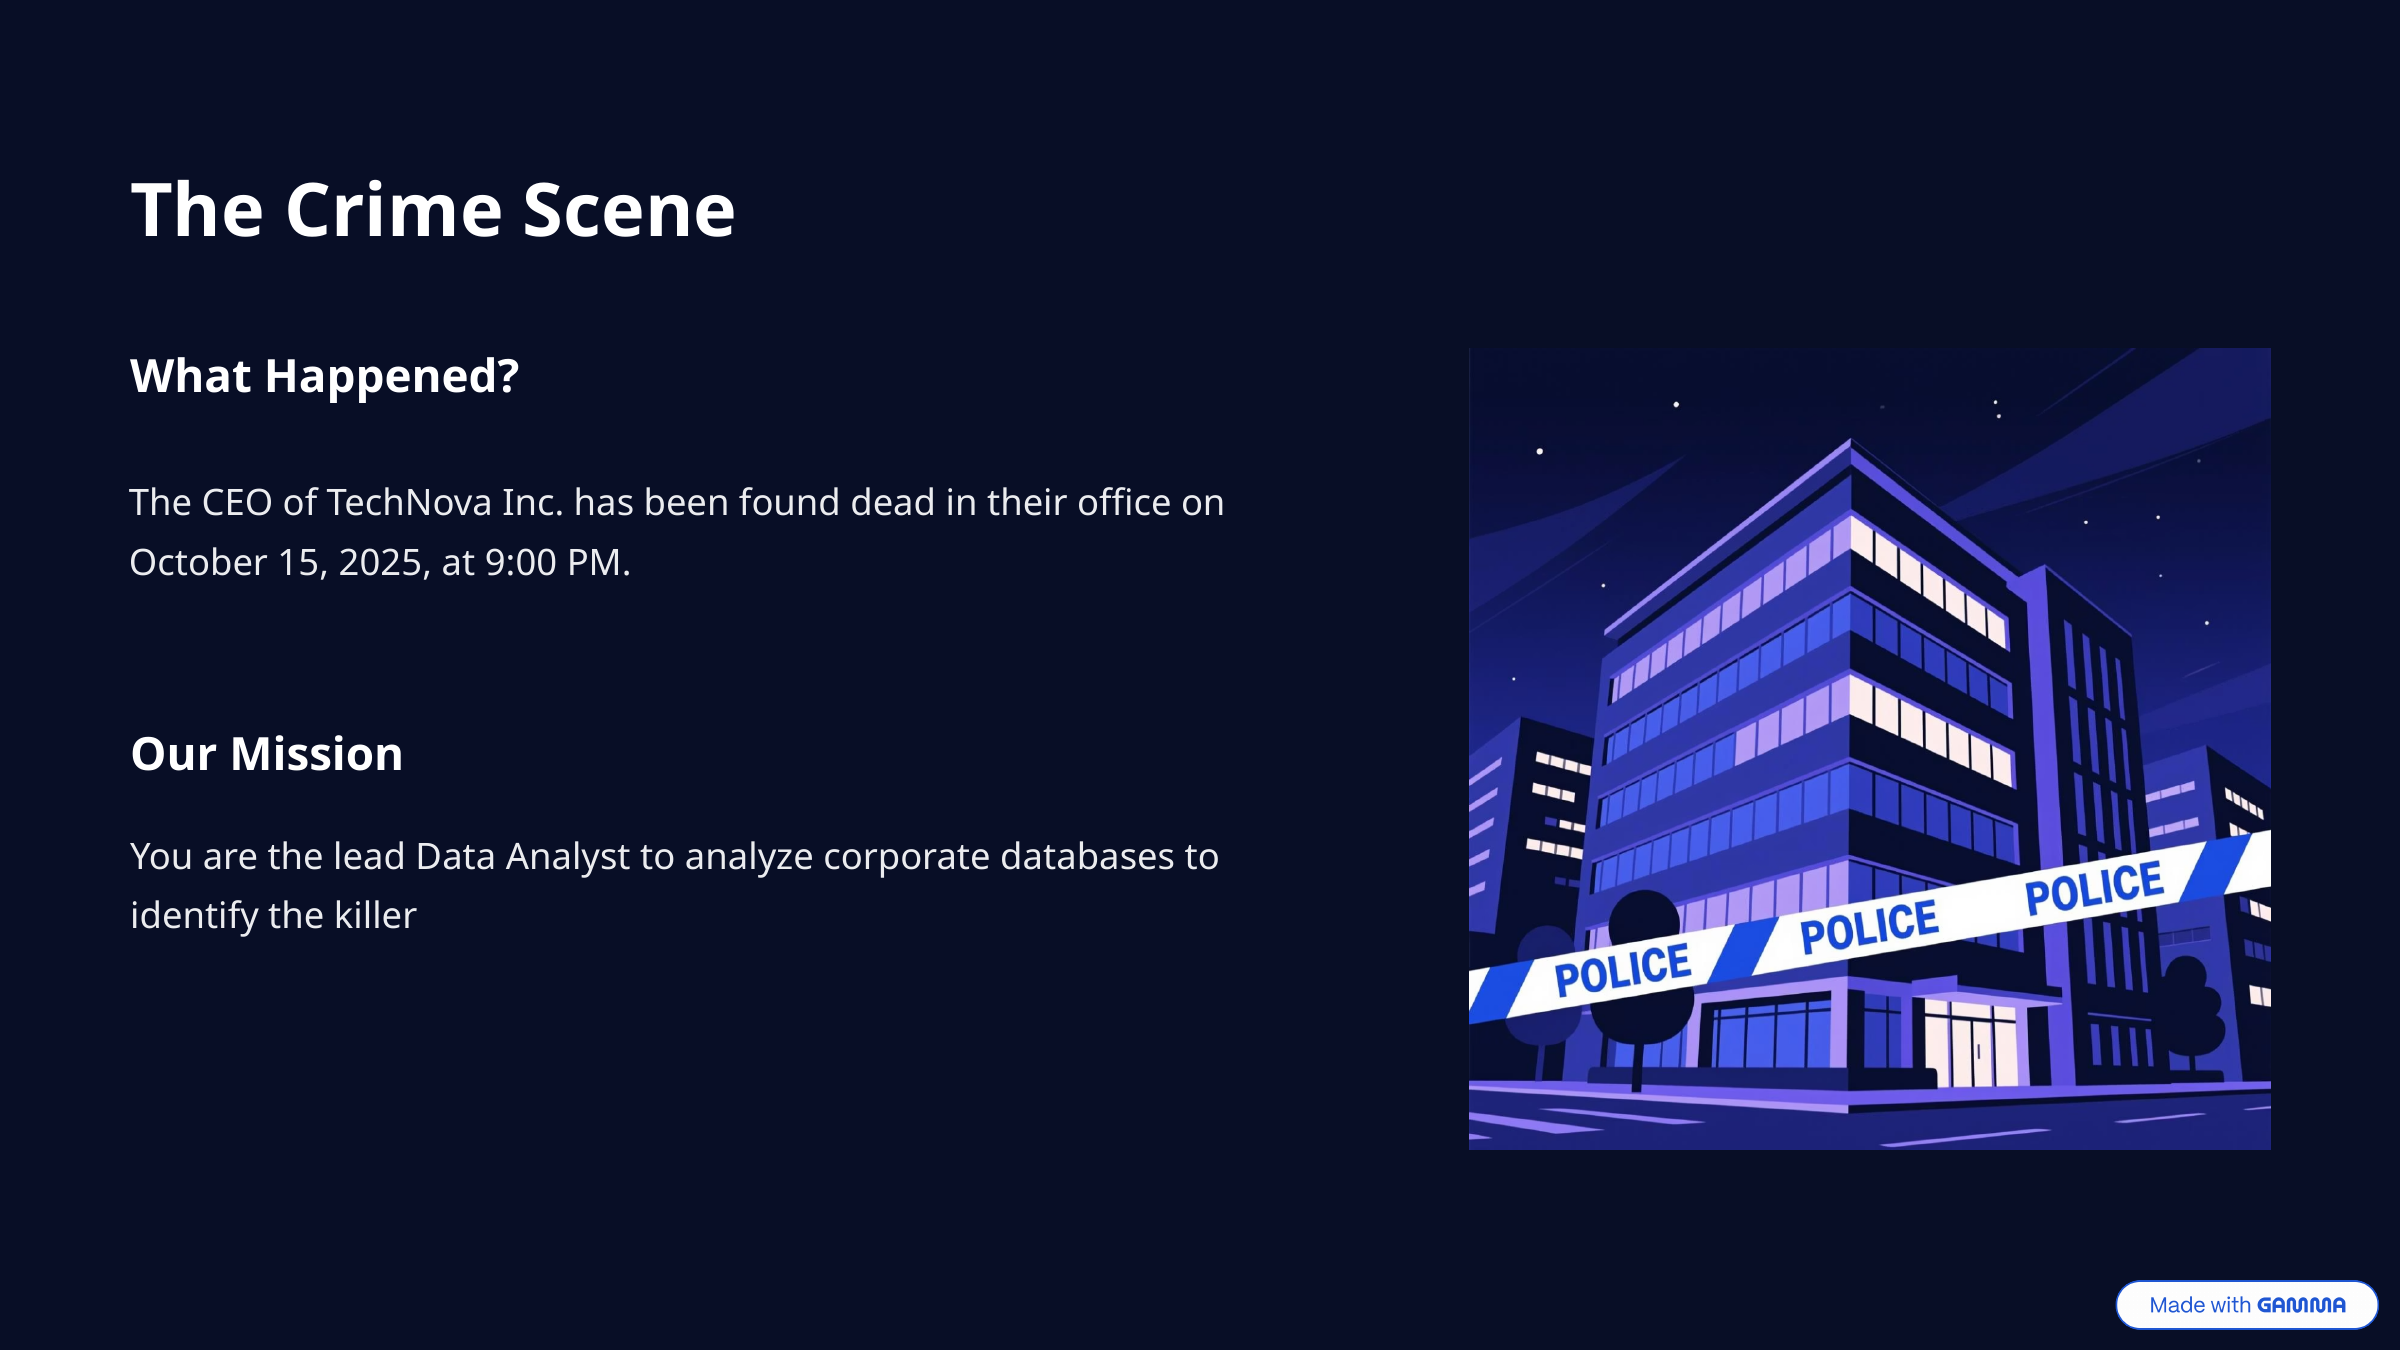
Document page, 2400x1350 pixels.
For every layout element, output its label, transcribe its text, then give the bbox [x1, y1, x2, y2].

text_box The Crime Scene [130, 158, 875, 252]
text_box You are the lead Data Analyst to analyze corporate databases to identify the killer [130, 817, 1378, 927]
text_box Our Mission [130, 722, 596, 781]
text_box What Happened? [130, 343, 596, 403]
picture [1469, 348, 2271, 1151]
text_box The CEO of TechNova Inc. has been found dead in their office on October 15, 2025, at 9:00 PM. [128, 463, 1377, 559]
picture [2106, 1271, 2389, 1339]
